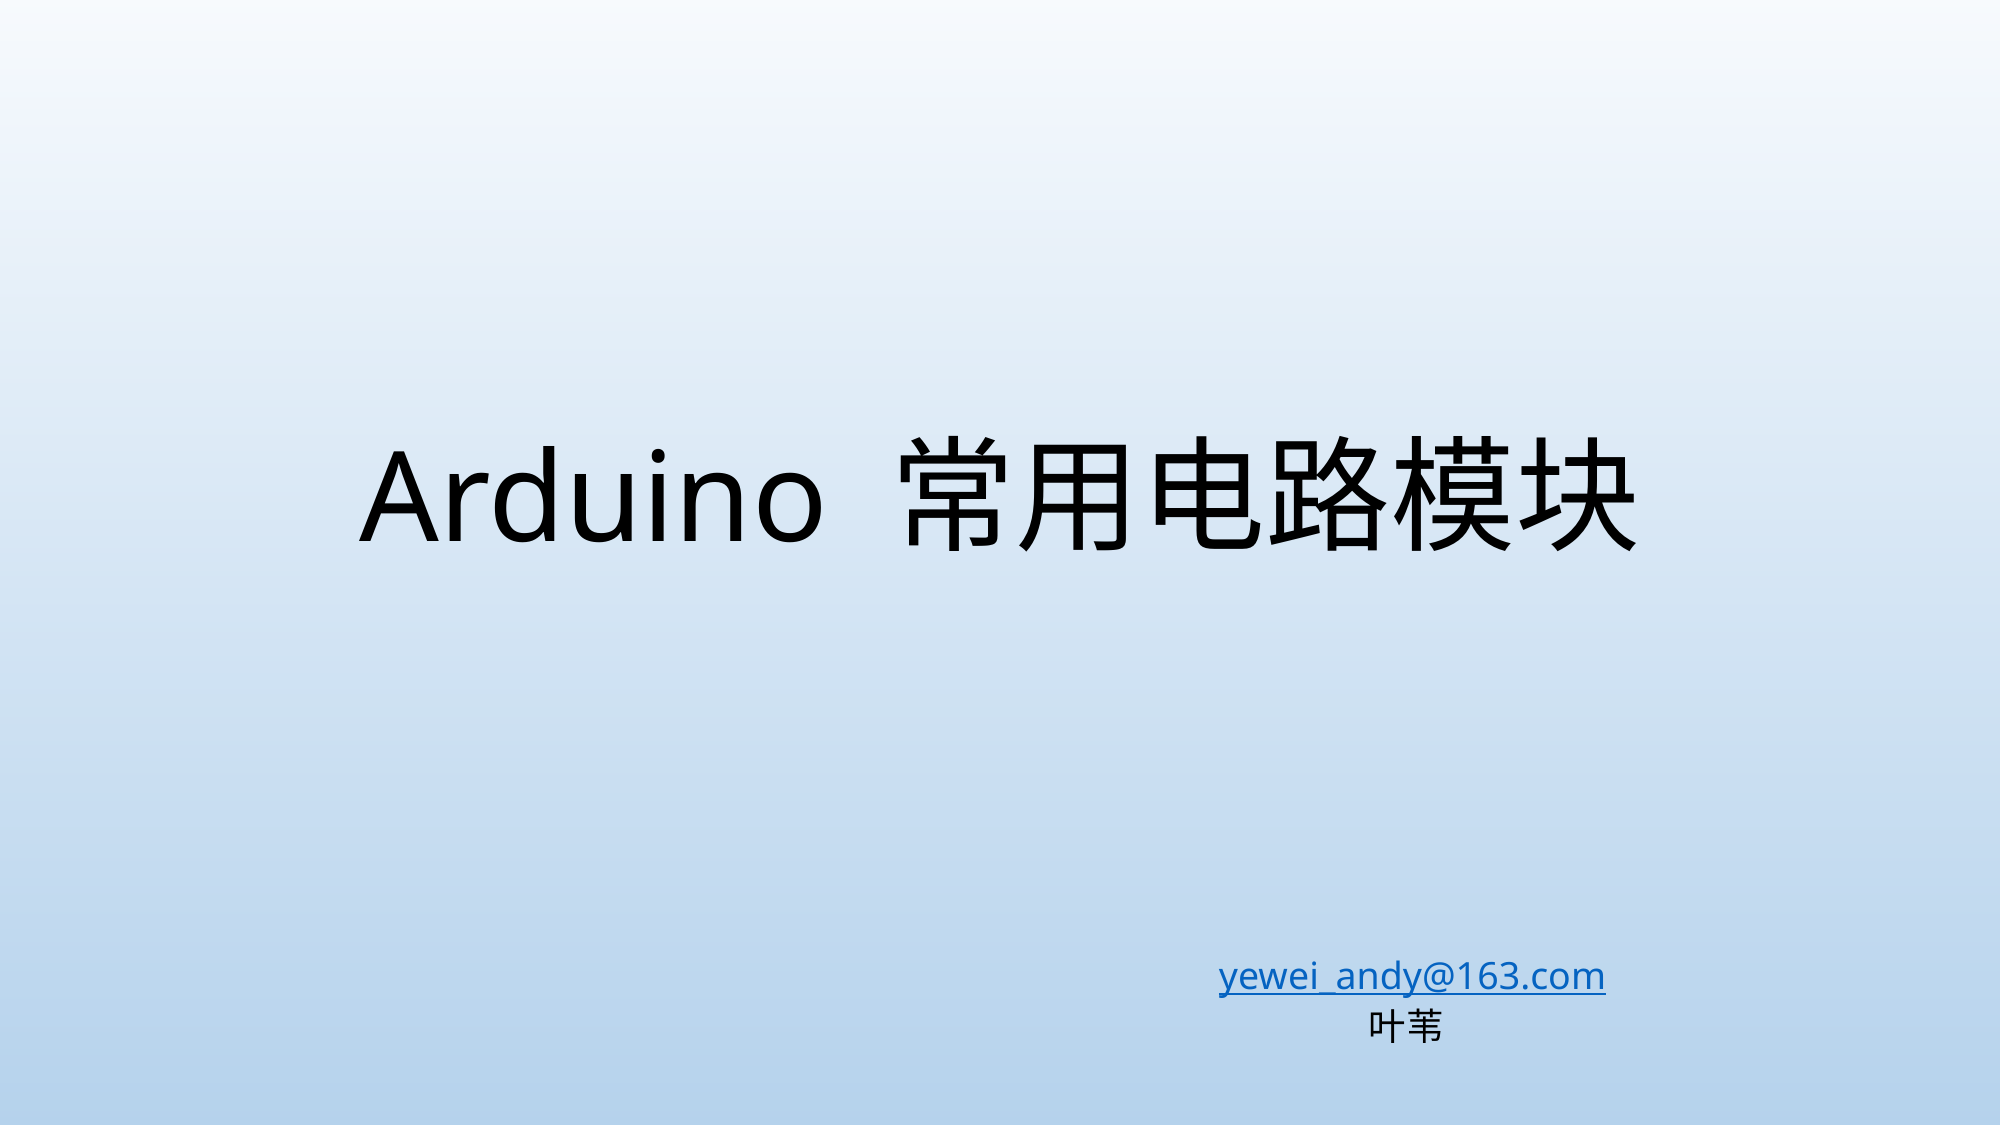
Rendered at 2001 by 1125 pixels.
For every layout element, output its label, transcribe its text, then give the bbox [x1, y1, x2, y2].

text_box yewei_andy@163.com 叶苇 [1204, 944, 1713, 1056]
title Arduino 常用电路模块 [249, 184, 1750, 576]
